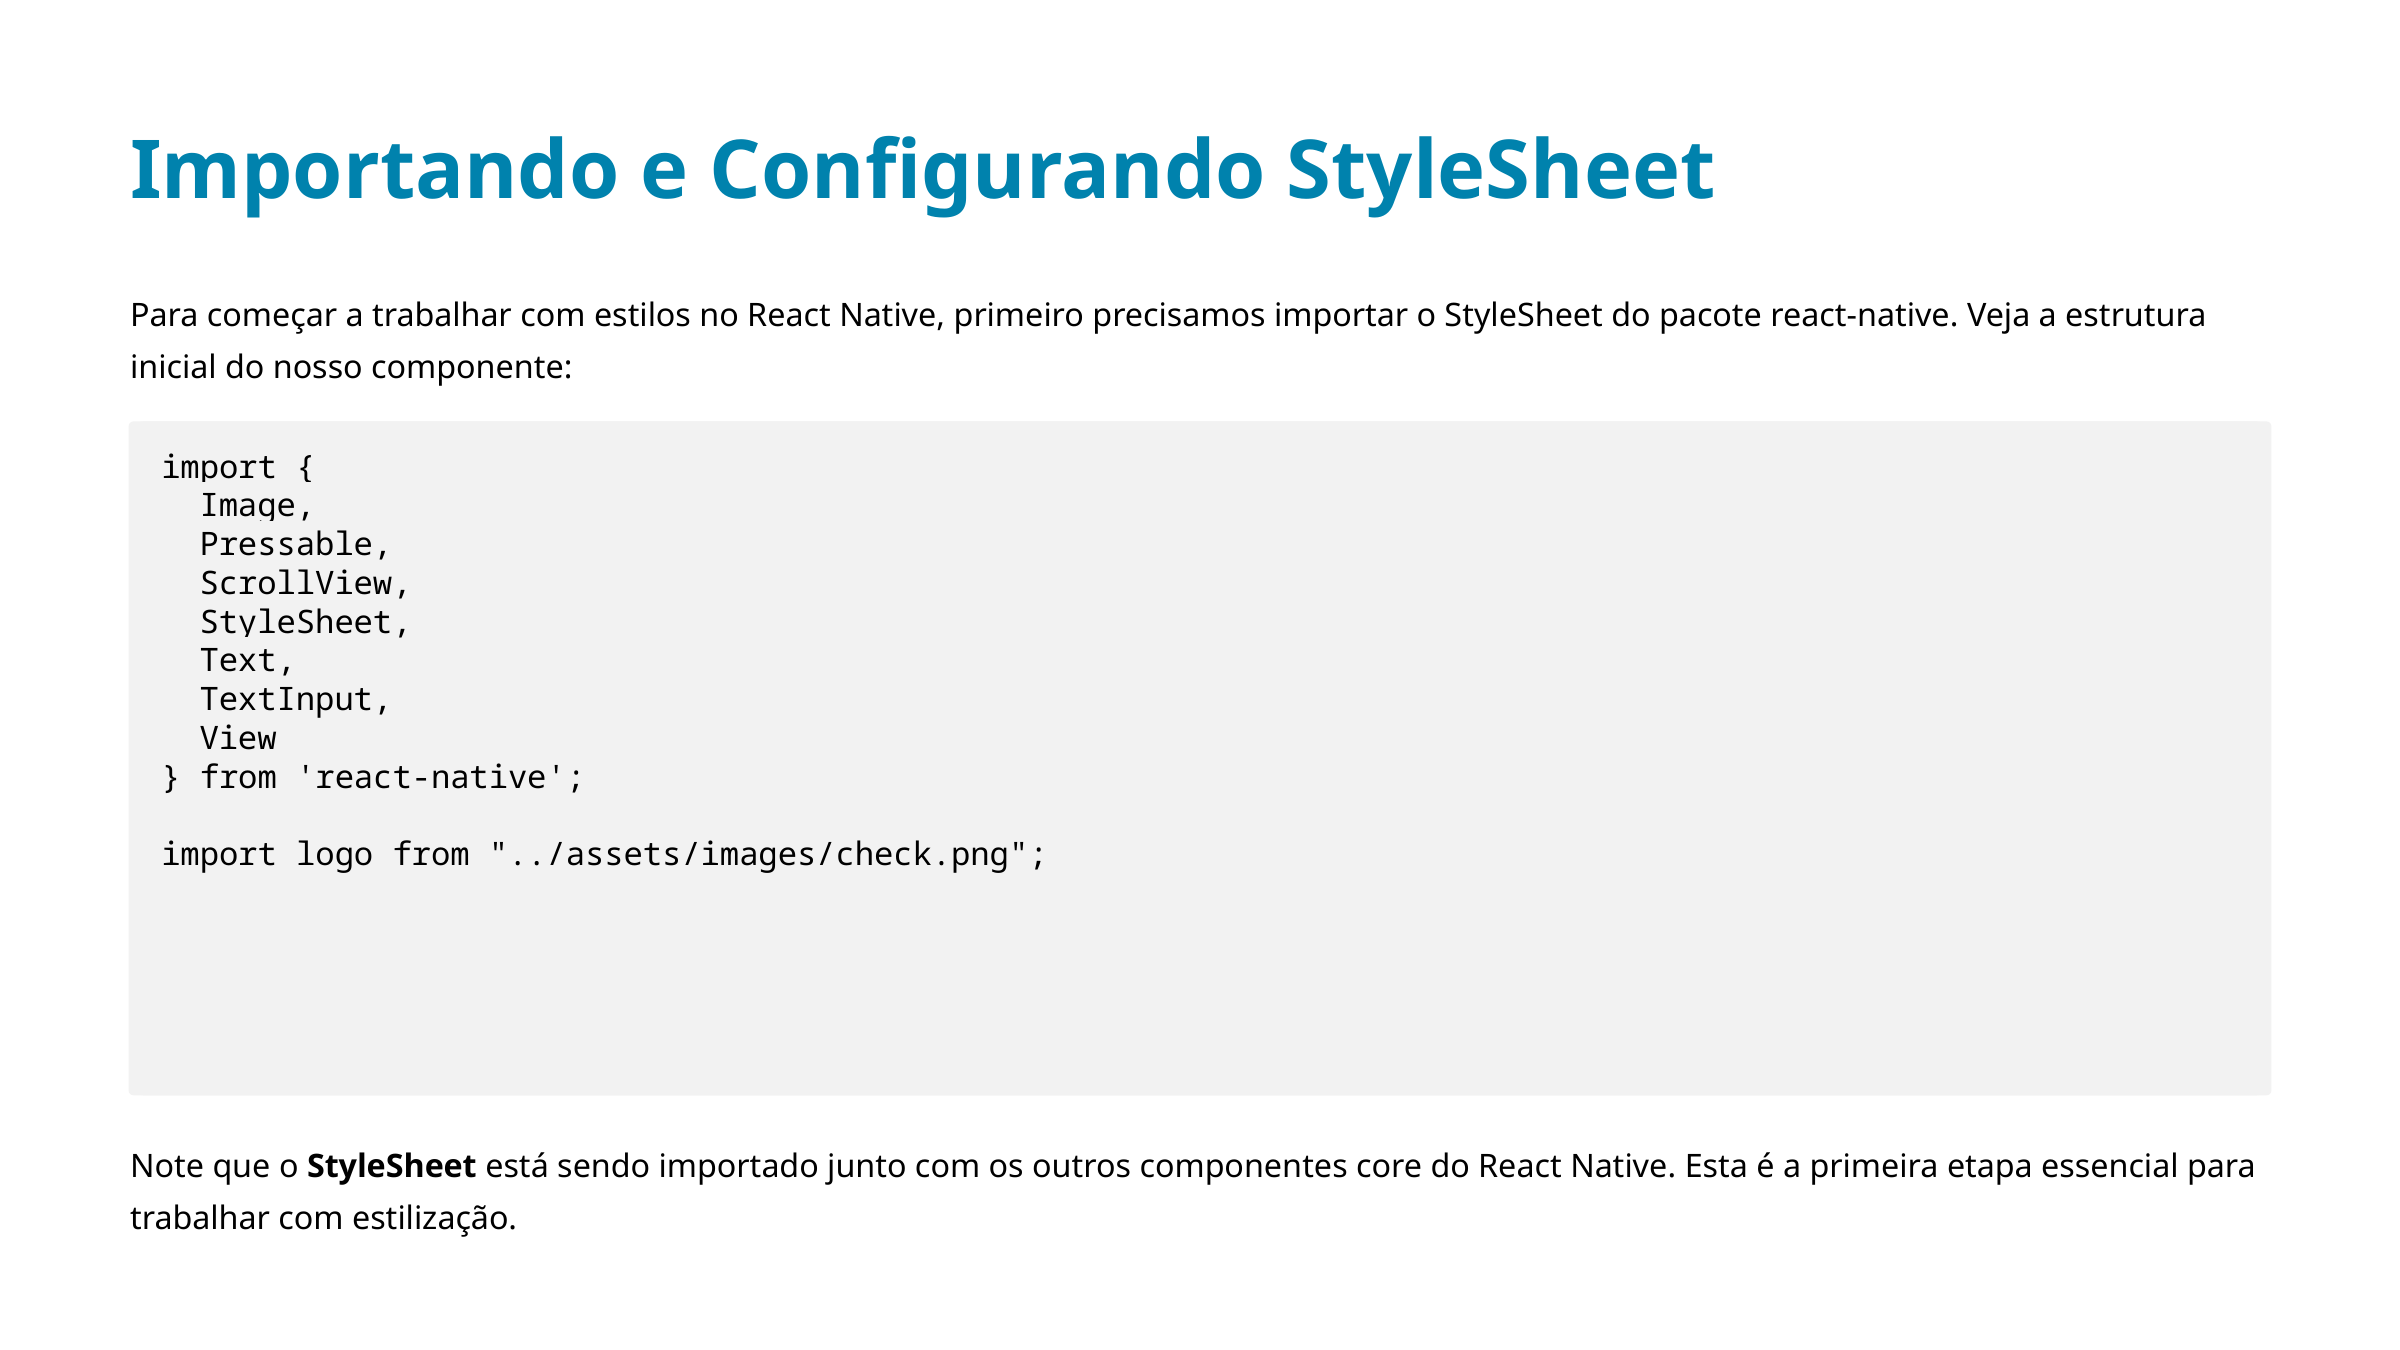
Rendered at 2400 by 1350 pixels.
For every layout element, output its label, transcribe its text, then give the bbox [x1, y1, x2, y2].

text_box Importando e Configurando StyleSheet [130, 113, 1640, 216]
text_box Para começar a trabalhar com estilos no React Native, primeiro precisamos importar o StyleSheet do pacote react-native. Veja a estrutura inicial do nosso componente: [130, 280, 2270, 385]
text_box import { Image, Pressable, ScrollView, StyleSheet, Text, TextInput, View } from 'react-native'; import logo from "../assets/images/check.png"; [161, 445, 2239, 1071]
text_box [128, 421, 2272, 1096]
text_box Note que o StyleSheet está sendo importado junto com os outros componentes core do React Native. Esta é a primeira etapa essencial para trabalhar com estilização. [130, 1131, 2270, 1237]
